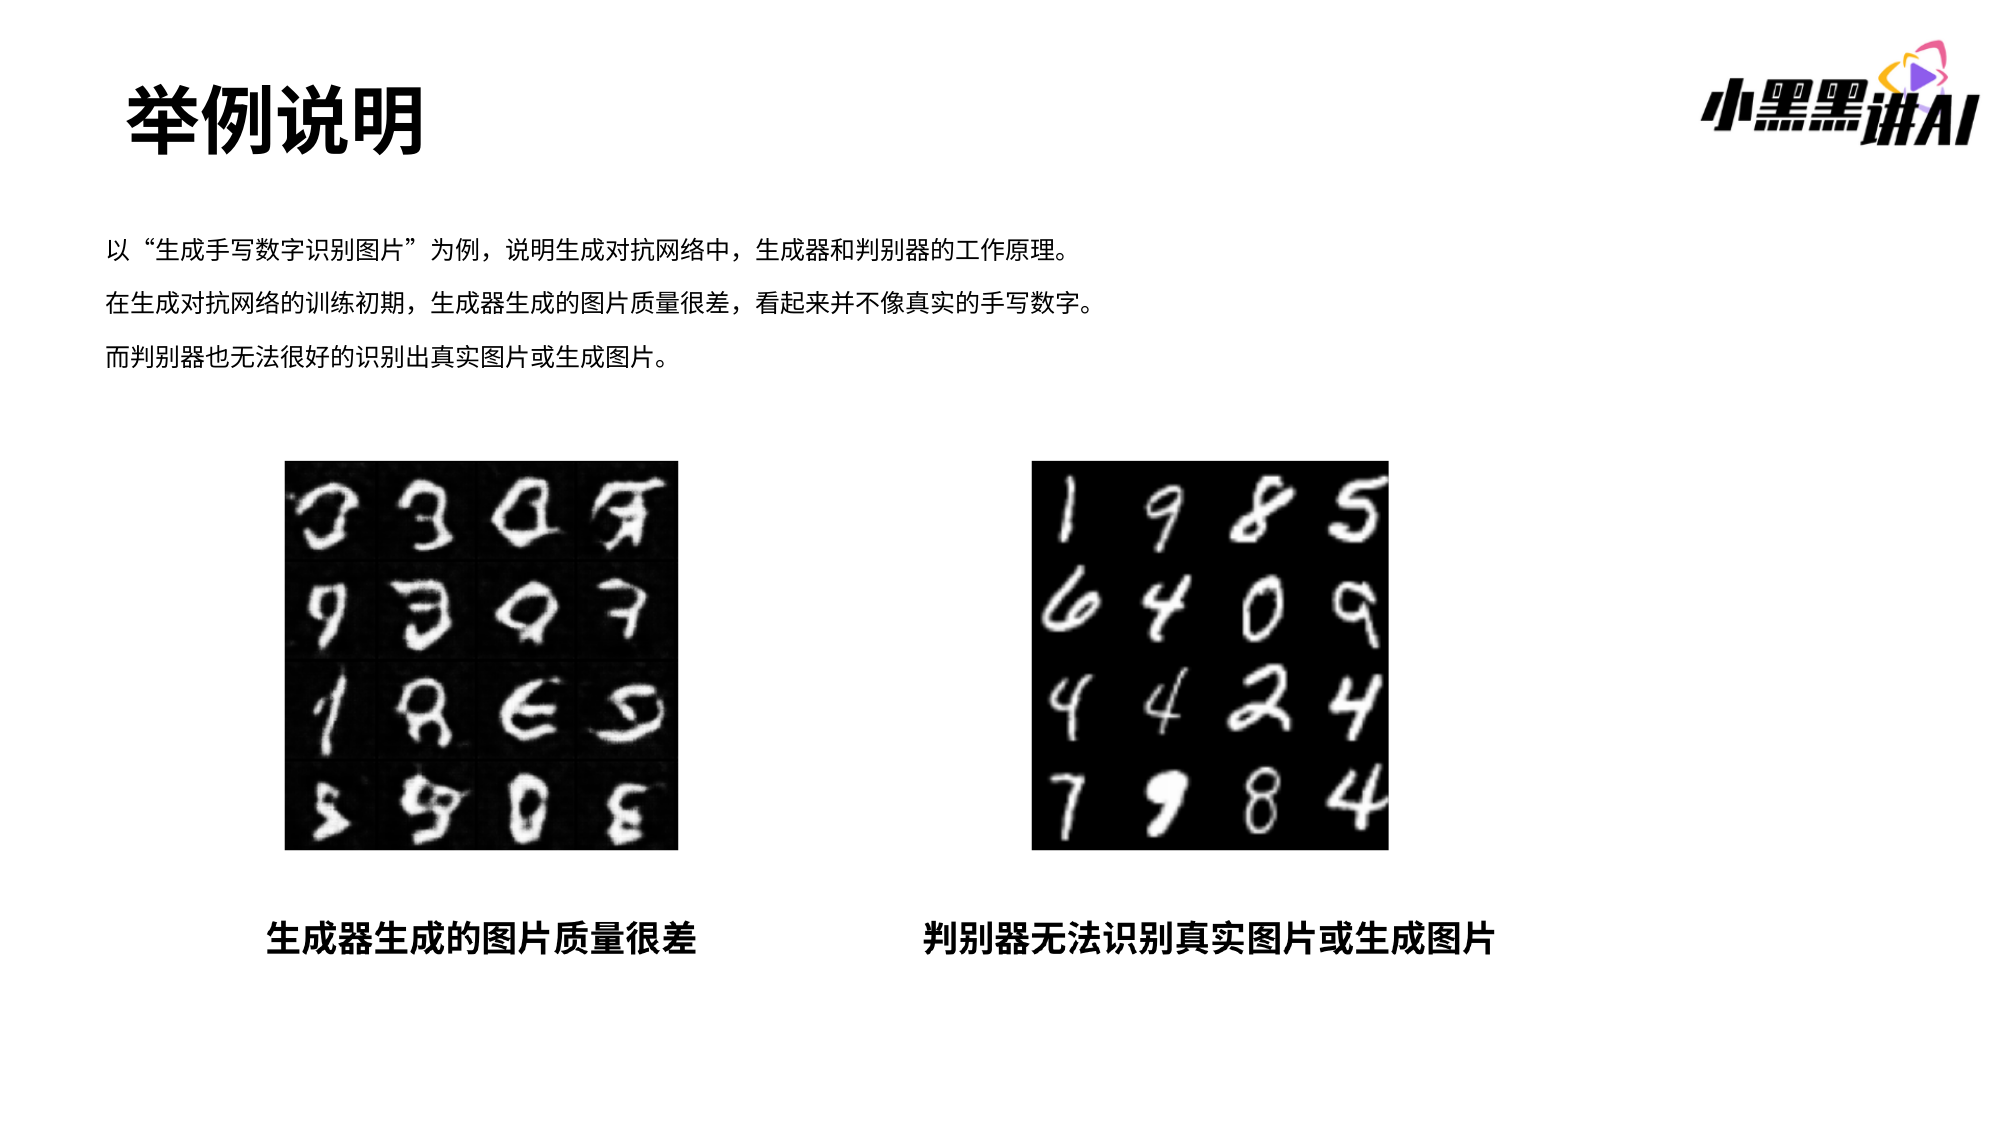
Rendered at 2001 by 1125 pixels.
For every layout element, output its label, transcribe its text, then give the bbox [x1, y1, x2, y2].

text_box 举例说明 [110, 75, 1064, 171]
list 以“生成手写数字识别图片”为例，说明生成对抗网络中，生成器和判别器的工作原理。 在生成对抗网络的训练初期，生成器生成的图片质量很差，看起来并不像真实的手写数字。 而判别器也无法很好的识别出真实图片或生成图片。 [90, 223, 1232, 428]
picture [0, 0, 2001, 1125]
